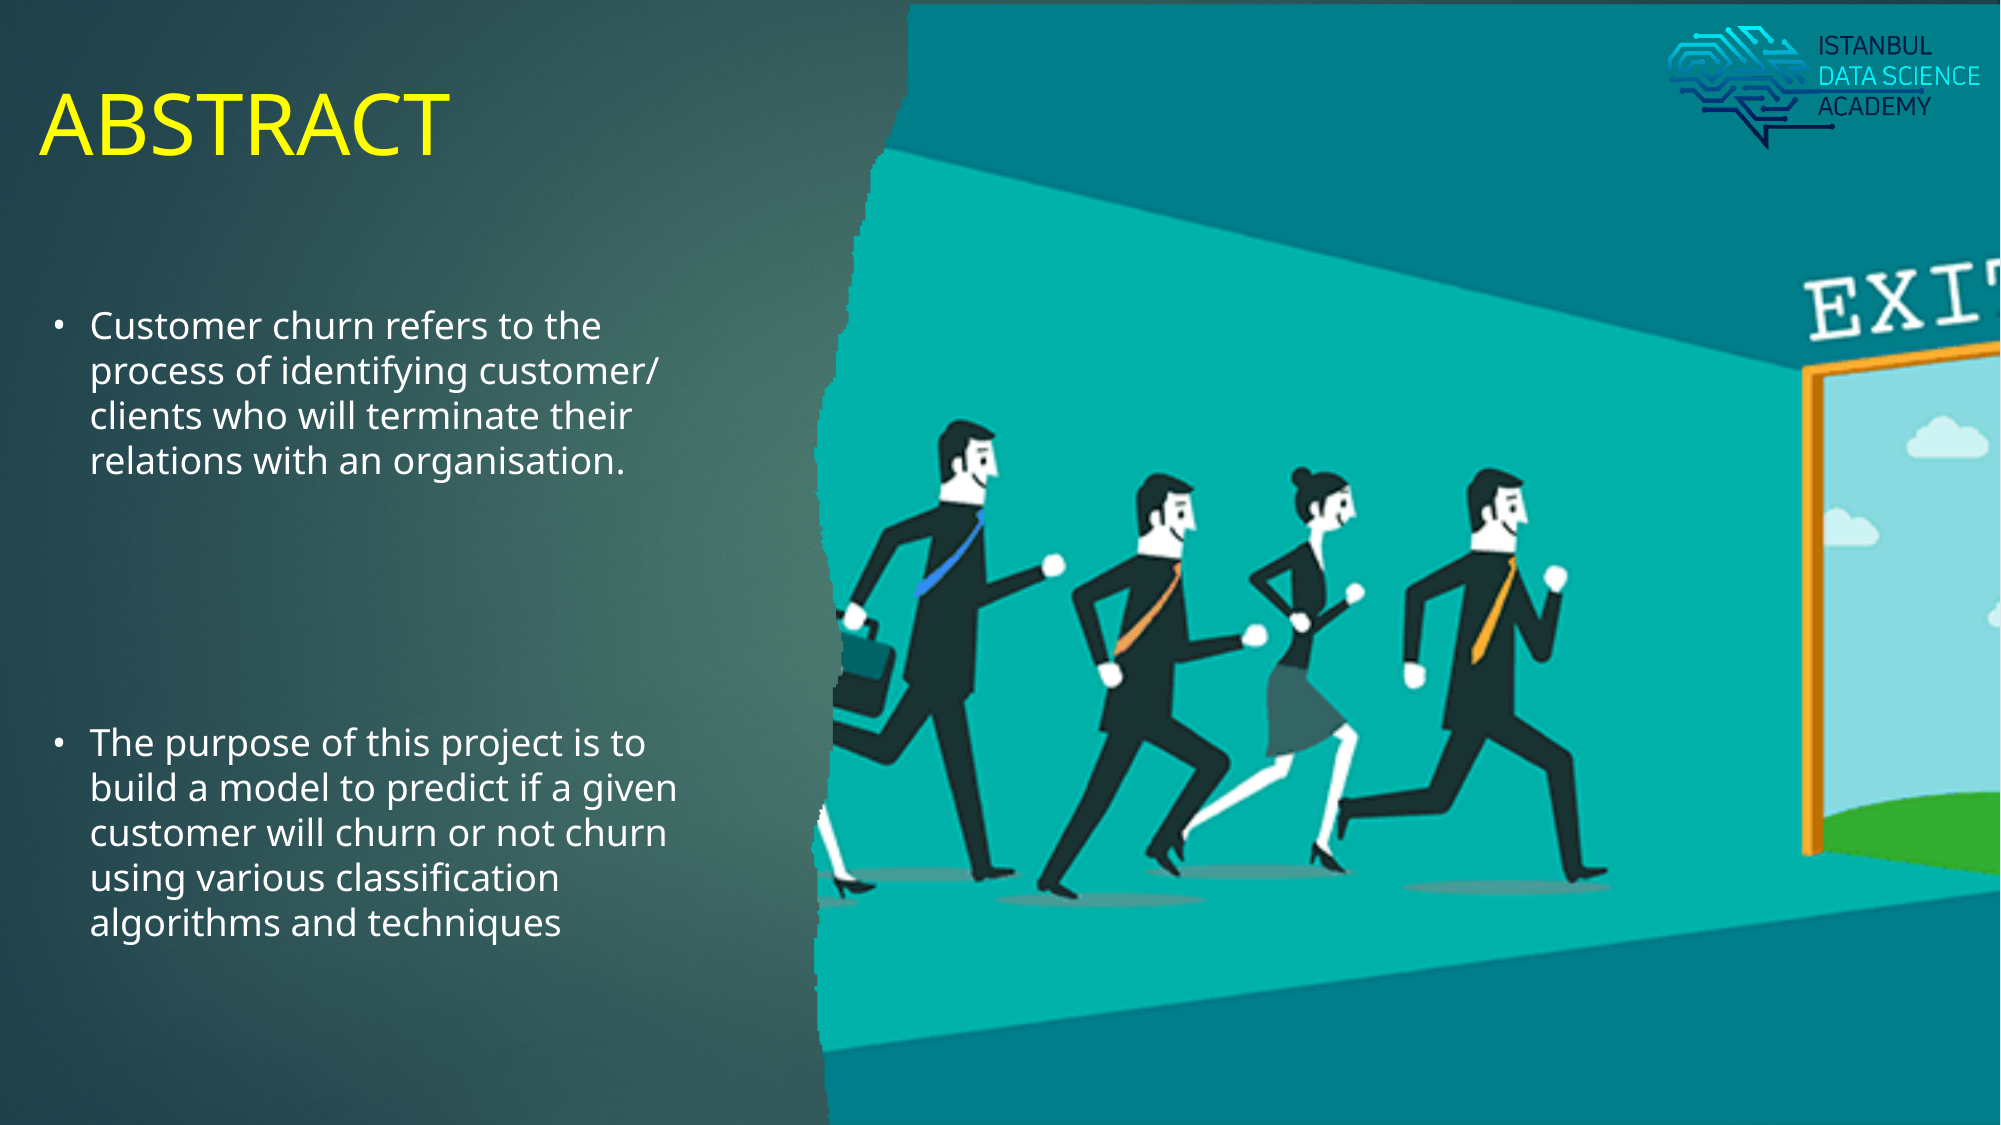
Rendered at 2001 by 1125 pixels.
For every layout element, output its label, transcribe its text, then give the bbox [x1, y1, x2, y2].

text_box [0, 0, 810, 1125]
title ABSTRACT [37, 67, 734, 258]
picture [811, 0, 2000, 1125]
text_box Customer churn refers to the process of identifying customer/ clients who will terminate their relations with an organisation. The purpose of this project is to build a model to predict if a given customer will churn or not churn using various classification algorithms and techniques [50, 299, 700, 945]
